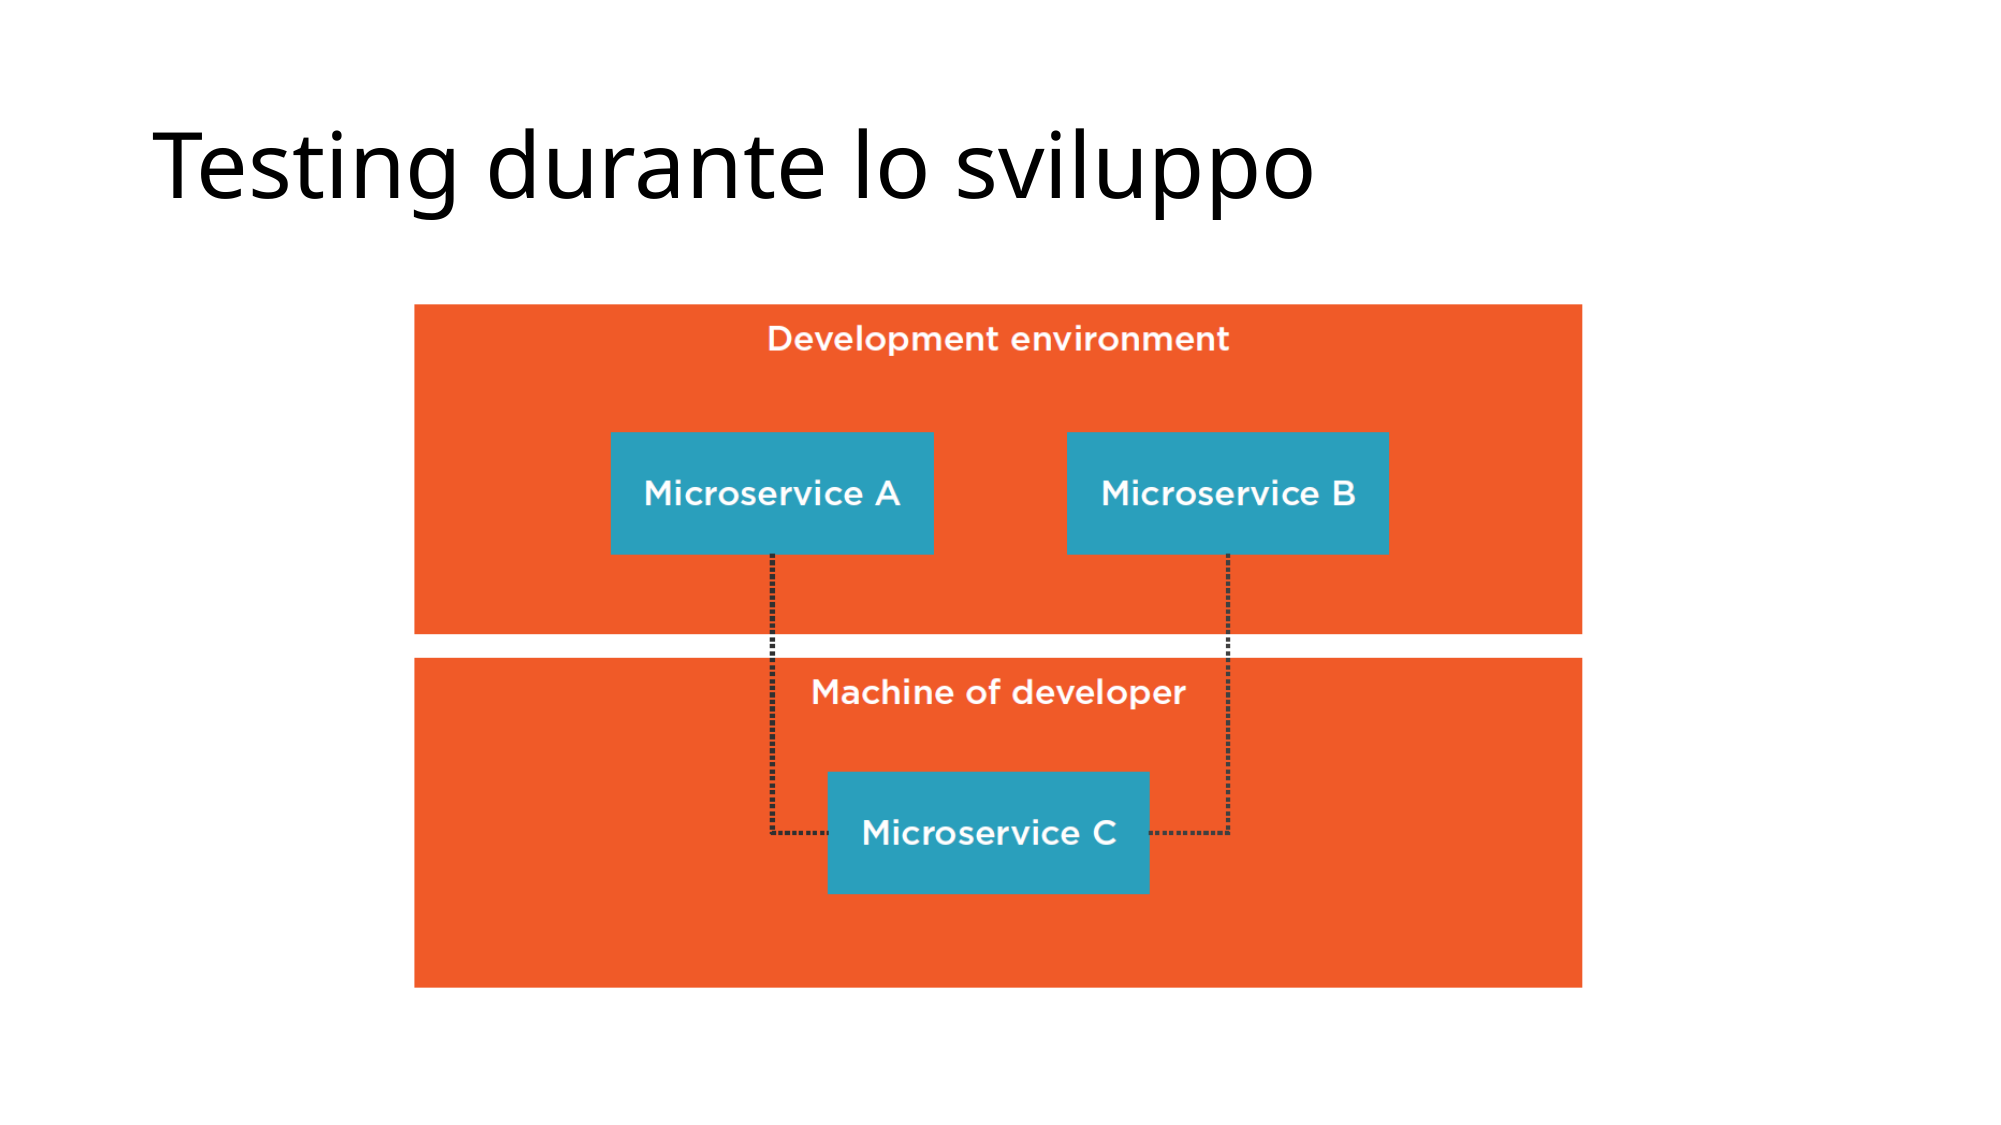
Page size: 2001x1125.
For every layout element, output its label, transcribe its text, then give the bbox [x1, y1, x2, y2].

title Testing durante lo sviluppo [137, 59, 1863, 278]
picture [408, 299, 1592, 992]
